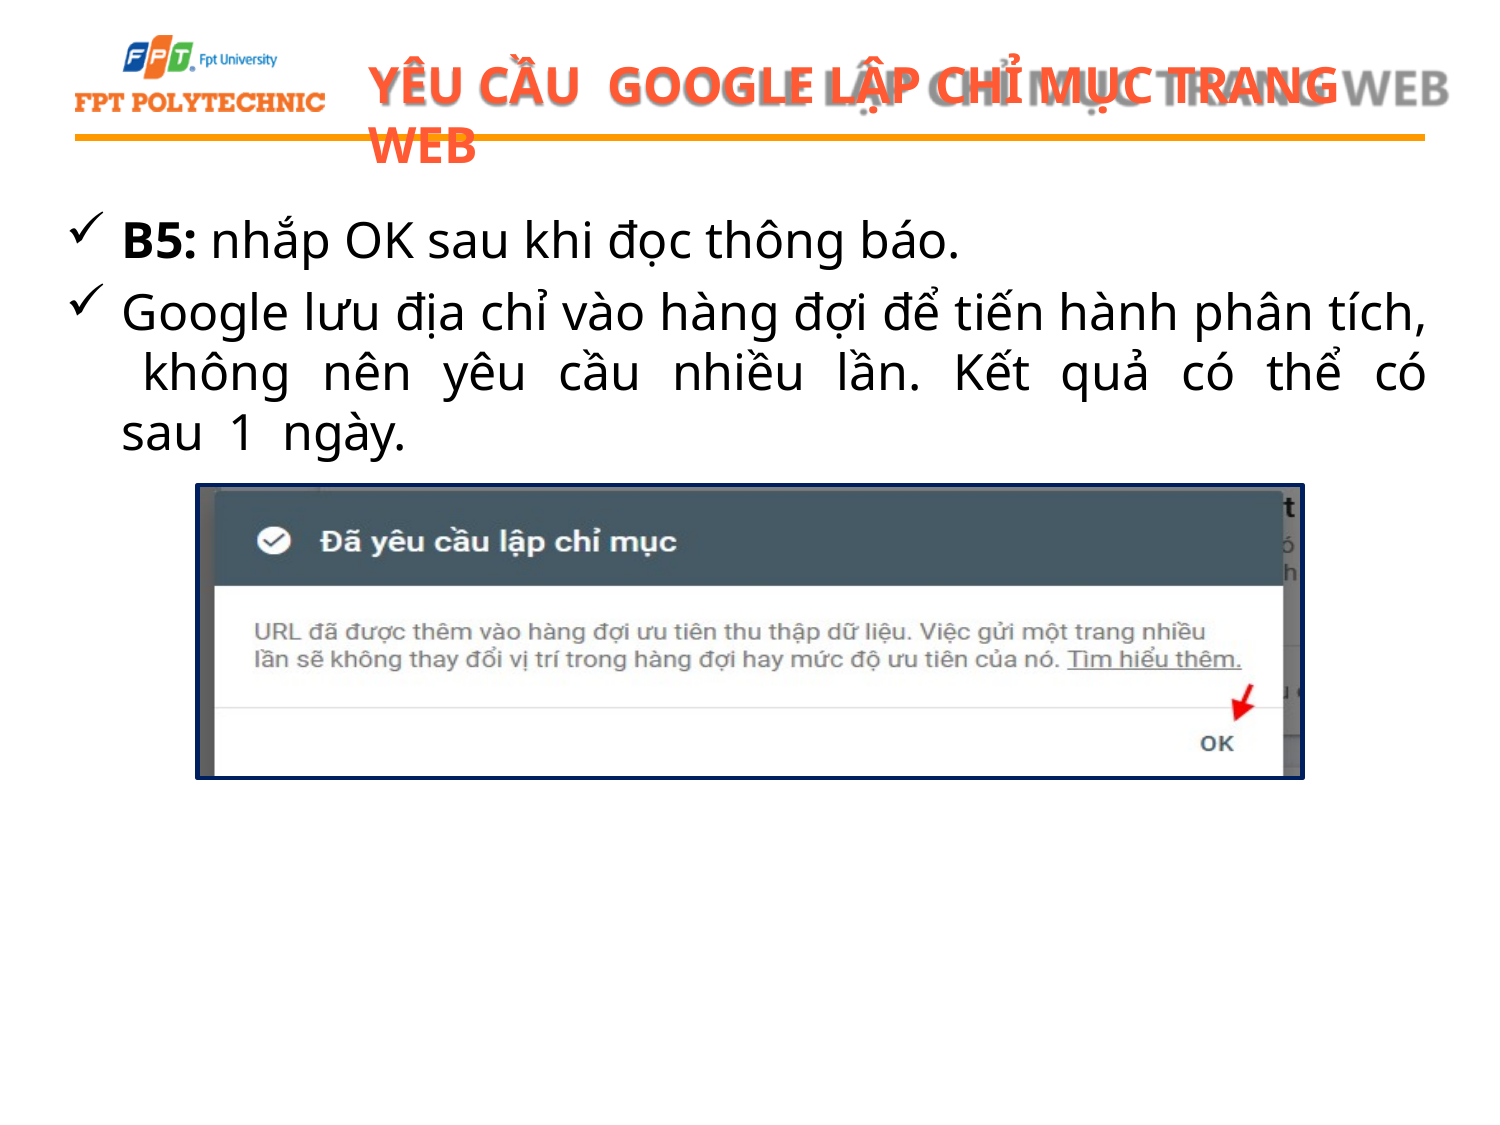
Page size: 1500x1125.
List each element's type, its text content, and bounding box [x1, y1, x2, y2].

picture [75, 35, 325, 112]
text_box B5: nhắp OK sau khi đọc thông báo. Google lưu địa chỉ vào hàng đợi để tiến hành phân tích, không nên yêu cầu nhiều lần. Kết quả có thể có sau 1 ngày. [63, 194, 1430, 461]
picture [336, 38, 1483, 151]
title YÊU CẦU GOOGLE LẬP CHỈ MỤC TRANG WEB [366, 157, 1450, 242]
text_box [195, 482, 1305, 781]
